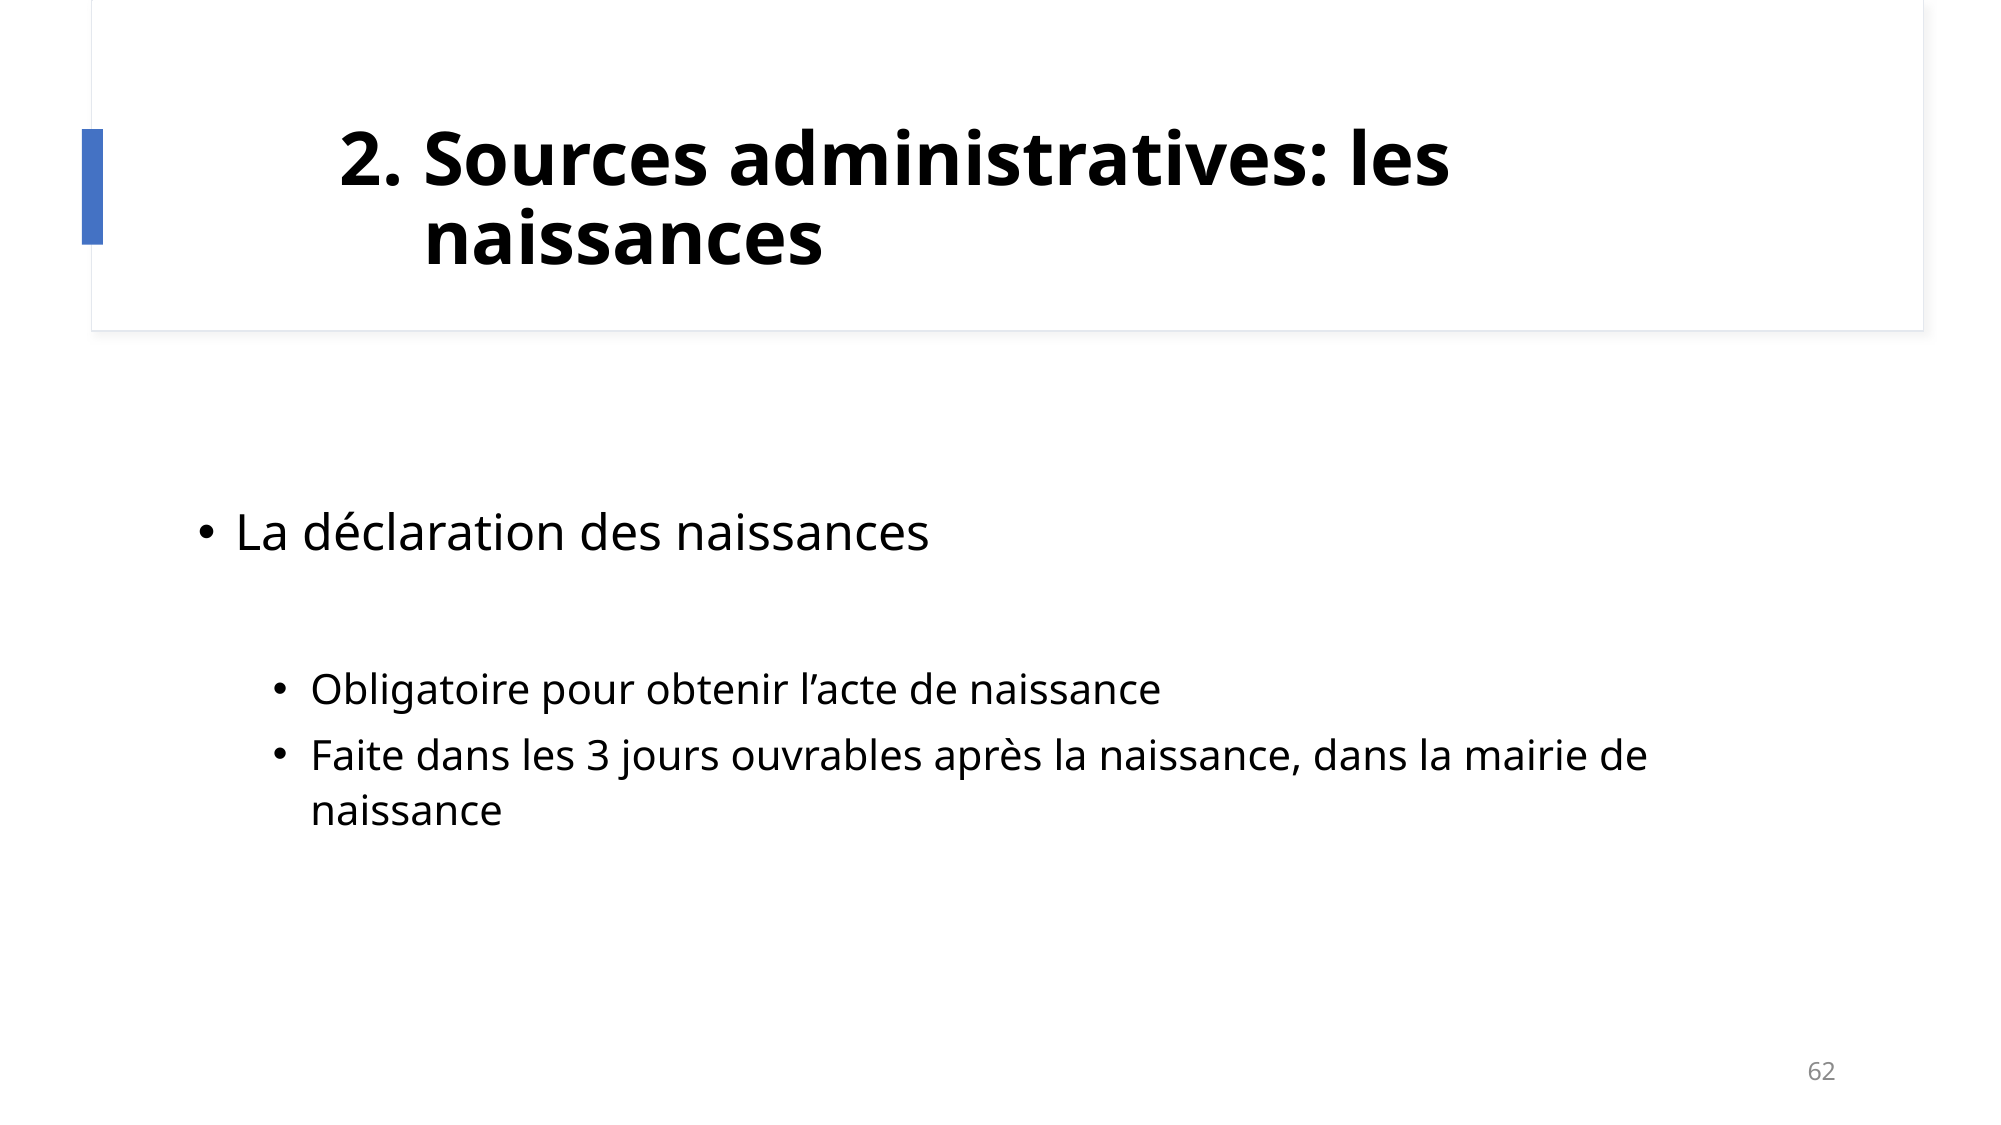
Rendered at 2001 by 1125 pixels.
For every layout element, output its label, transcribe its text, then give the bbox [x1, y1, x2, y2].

list La déclaration des naissances Obligatoire pour obtenir l’acte de naissance Faite dans les 3 jours ouvrables après la naissance, dans la mairie de naissance [183, 406, 1851, 1013]
slide_number 62 [1401, 1042, 1851, 1103]
title Sources administratives: les naissances [324, 113, 1675, 289]
